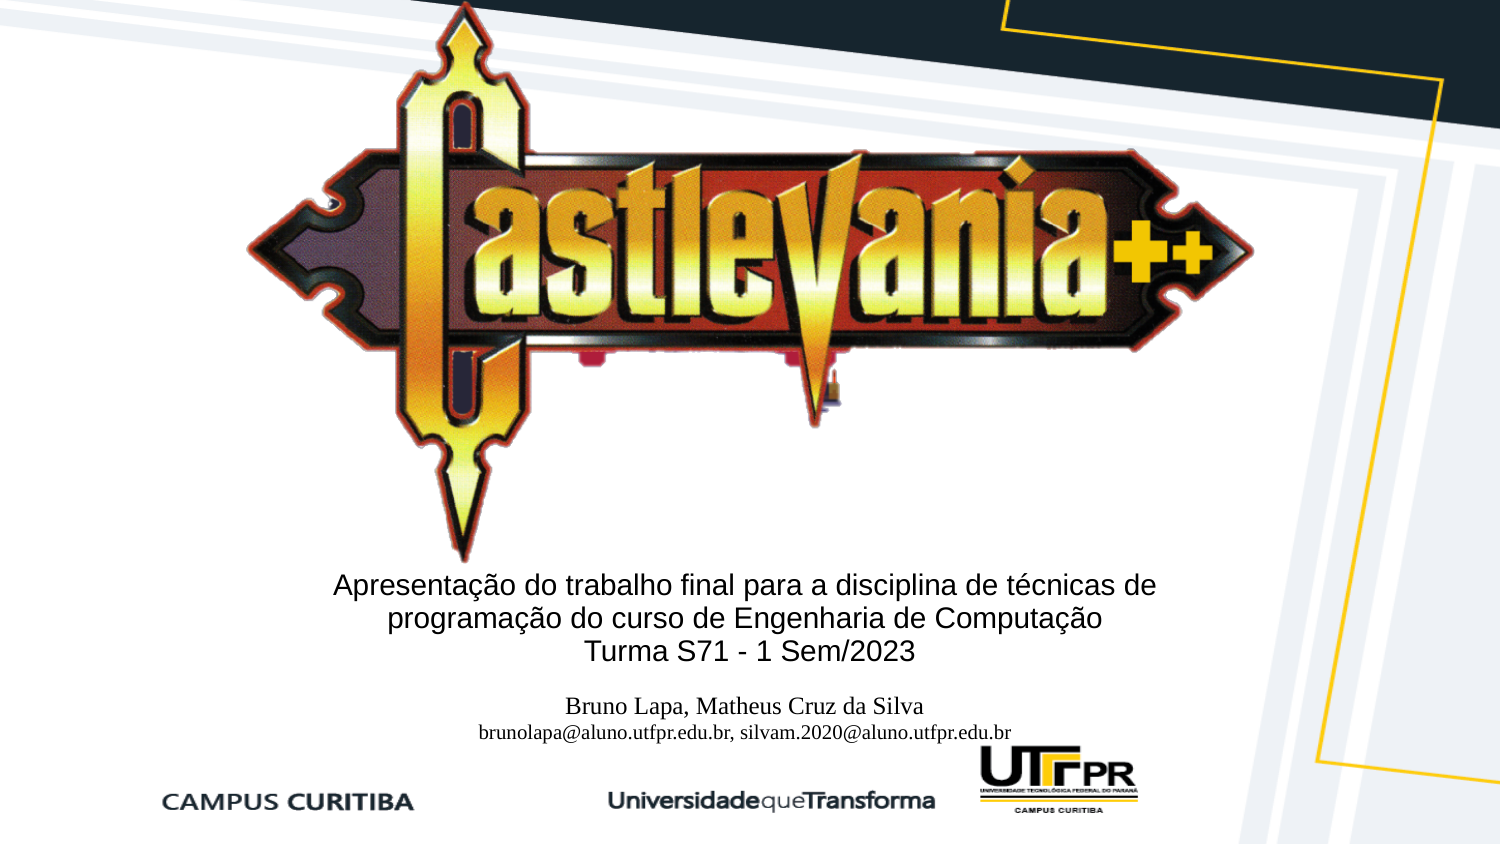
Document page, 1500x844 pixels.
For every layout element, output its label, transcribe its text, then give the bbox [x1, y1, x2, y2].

picture [0, 0, 1500, 844]
subtitle Apresentação do trabalho final para a disciplina de técnicas de programação do curso de Engenharia de Computação Turma S71 - 1 Sem/2023 [51, 553, 1449, 684]
subtitle Bruno Lapa, Matheus Cruz da Silva brunolapa@aluno.utfpr.edu.br, silvam.2020@aluno.utfpr.edu.br [51, 684, 1449, 808]
